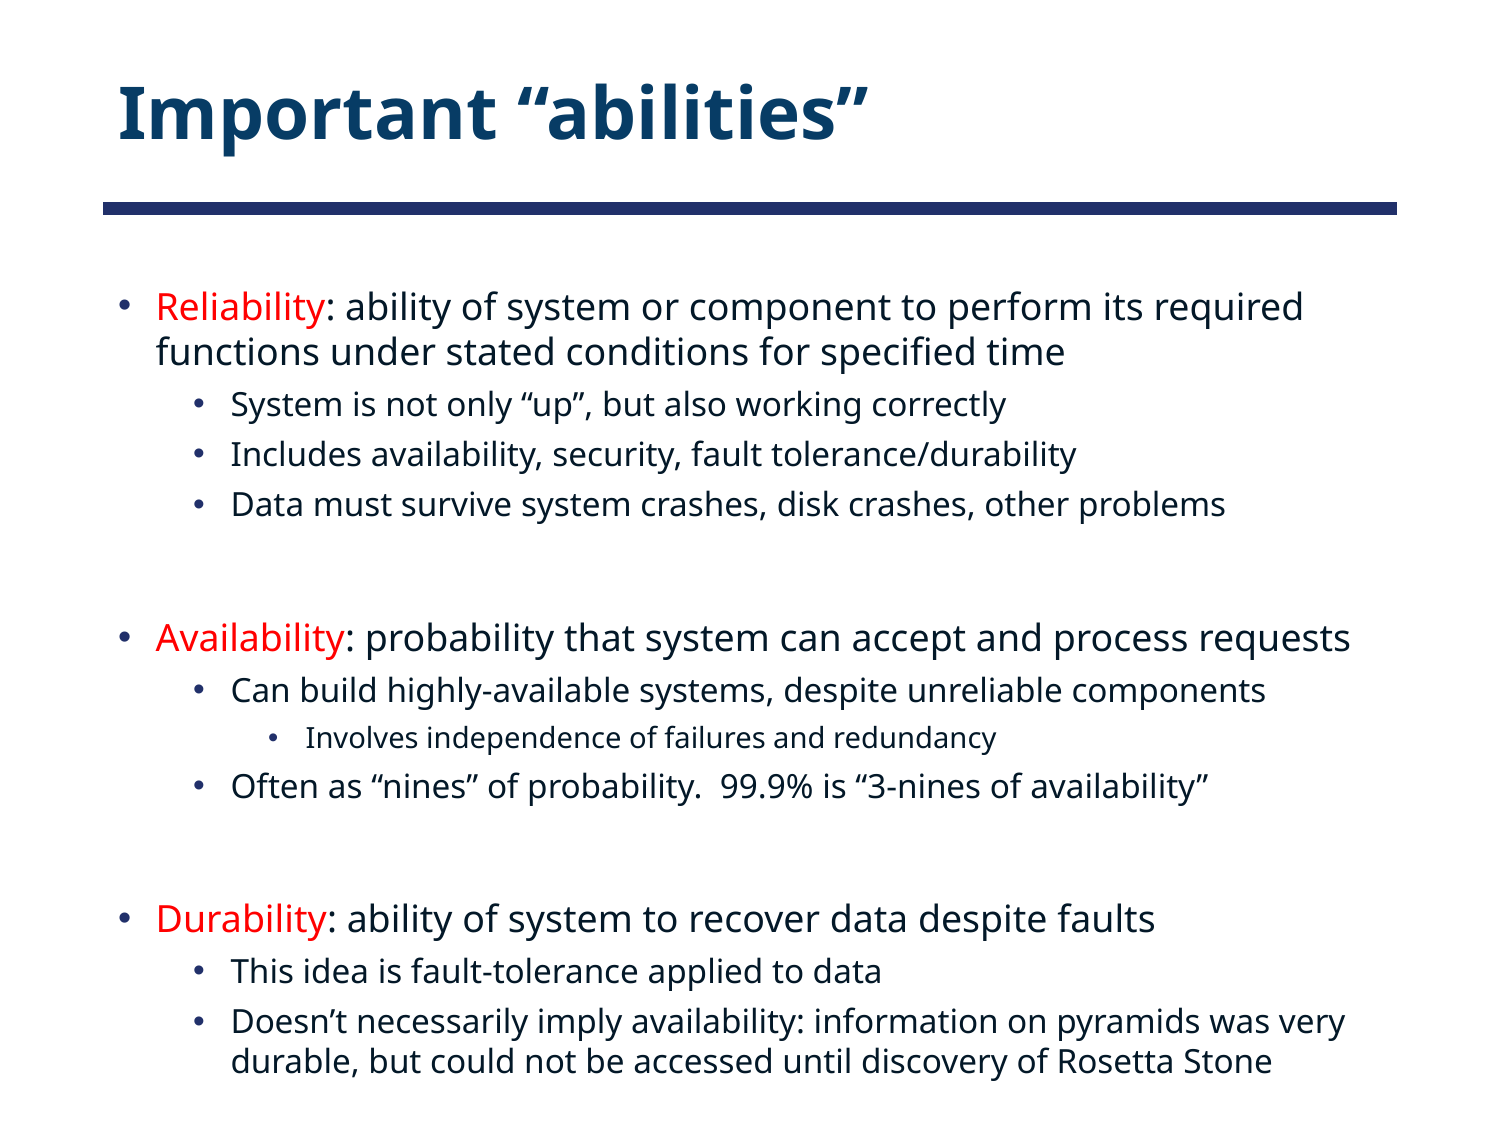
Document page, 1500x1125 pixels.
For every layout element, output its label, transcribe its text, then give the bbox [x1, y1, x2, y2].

title Important “abilities” [103, 34, 1397, 197]
list Reliability: ability of system or component to perform its required functions under stated conditions for specified time System is not only “up”, but also working correctly Includes availability, security, fault tolerance/durability Data must survive system crashes, disk crashes, other problems Availability: probability that system can accept and process requests Can build highly-available systems, despite unreliable components Involves independence of failures and redundancy Often as “nines” of probability. 99.9% is “3-nines of availability” Durability: ability of system to recover data despite faults This idea is fault-tolerance applied to data Doesn’t necessarily imply availability: information on pyramids was very durable, but could not be accessed until discovery of Rosetta Stone [103, 275, 1397, 1091]
